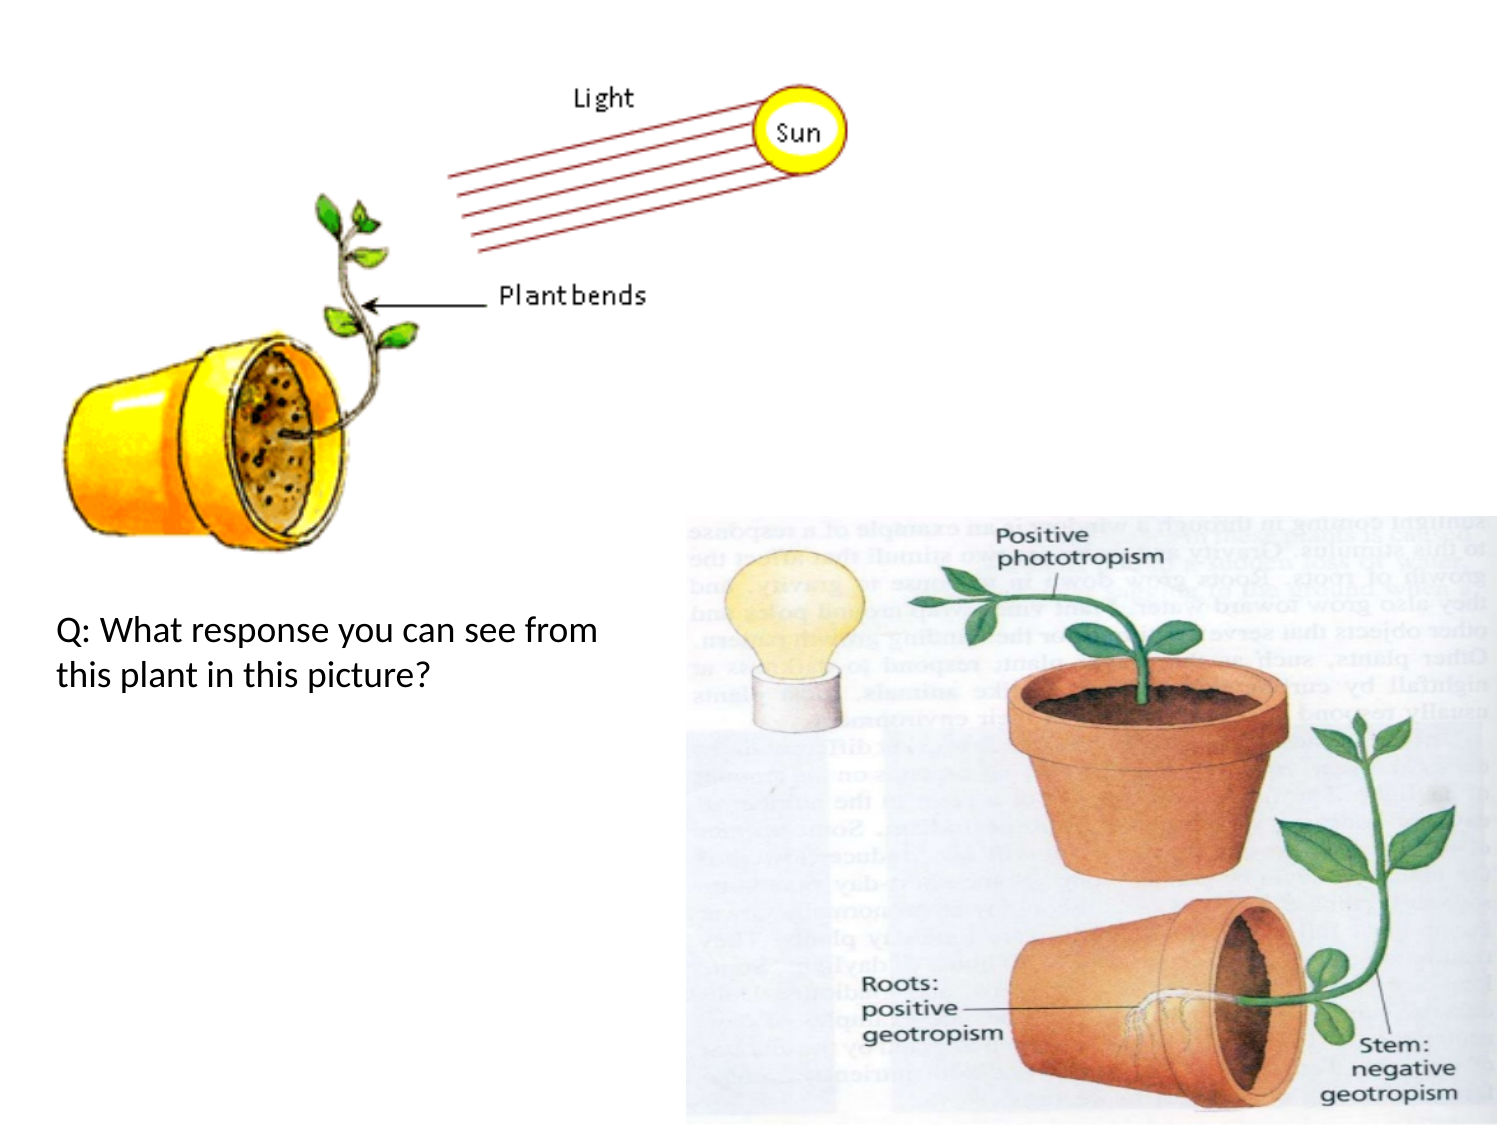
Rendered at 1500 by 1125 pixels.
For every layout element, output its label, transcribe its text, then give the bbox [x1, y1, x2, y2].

text_box Q: What response you can see from this plant in this picture? [41, 597, 622, 703]
picture [52, 66, 1497, 1125]
